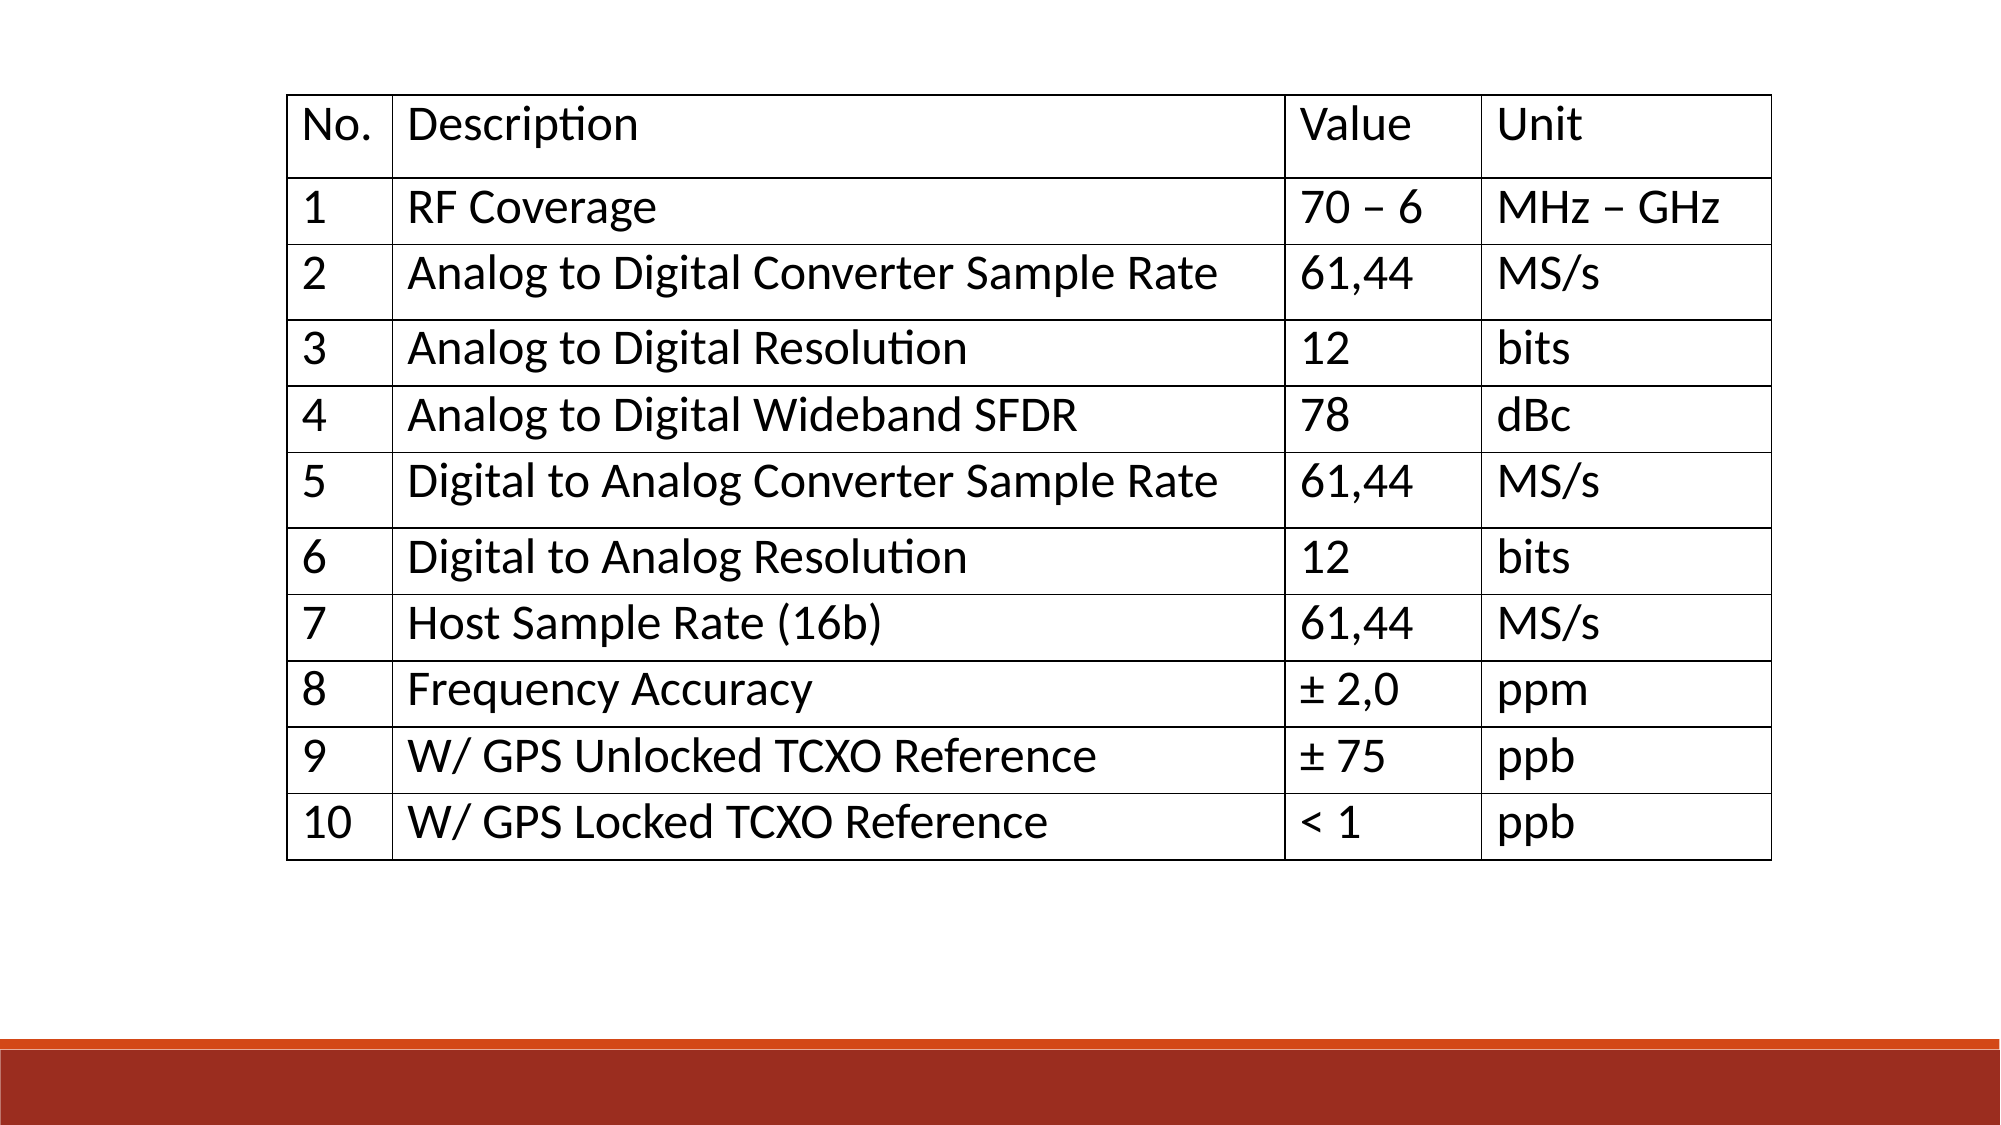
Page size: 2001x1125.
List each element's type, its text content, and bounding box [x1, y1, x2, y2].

table_cell bits [1482, 321, 1771, 385]
table_cell 61,44 [1286, 245, 1481, 319]
table_cell MS/s [1482, 595, 1771, 660]
table_cell 8 [288, 662, 392, 726]
table_cell 61,44 [1286, 595, 1481, 660]
table_cell 70 – 6 [1286, 179, 1481, 244]
table_cell ppm [1482, 662, 1771, 726]
table_cell Digital to Analog Converter Sample Rate [393, 453, 1284, 527]
table_cell bits [1482, 529, 1771, 594]
table_cell 12 [1286, 529, 1481, 594]
table_header Unit [1482, 96, 1771, 177]
table_cell 10 [288, 794, 392, 859]
table_cell Analog to Digital Wideband SFDR [393, 387, 1284, 452]
table_cell 4 [288, 387, 392, 452]
table_cell 1 [288, 179, 392, 244]
table_cell 61,44 [1286, 453, 1481, 527]
table_header No. [288, 96, 392, 177]
table_cell W/ GPS Locked TCXO Reference [393, 794, 1284, 859]
table_cell ± 2,0 [1286, 662, 1481, 726]
table_cell dBc [1482, 387, 1771, 452]
table_cell MS/s [1482, 245, 1771, 319]
table_cell 5 [288, 453, 392, 527]
table_cell 7 [288, 595, 392, 660]
table_cell ± 75 [1286, 728, 1481, 793]
table_cell 6 [288, 529, 392, 594]
table_cell < 1 [1286, 794, 1481, 859]
table_header Description [393, 96, 1284, 177]
table_cell MS/s [1482, 453, 1771, 527]
table_cell ppb [1482, 794, 1771, 859]
table_cell Analog to Digital Resolution [393, 321, 1284, 385]
table_cell Frequency Accuracy [393, 662, 1284, 726]
table_cell Digital to Analog Resolution [393, 529, 1284, 594]
table_cell 12 [1286, 321, 1481, 385]
table_cell MHz – GHz [1482, 179, 1771, 244]
table_cell 2 [288, 245, 392, 319]
table_cell W/ GPS Unlocked TCXO Reference [393, 728, 1284, 793]
table_cell Analog to Digital Converter Sample Rate [393, 245, 1284, 319]
table_cell 78 [1286, 387, 1481, 452]
table_cell ppb [1482, 728, 1771, 793]
table_header Value [1286, 96, 1481, 177]
table_cell RF Coverage [393, 179, 1284, 244]
table_cell Host Sample Rate (16b) [393, 595, 1284, 660]
table_cell 9 [288, 728, 392, 793]
table_cell 3 [288, 321, 392, 385]
